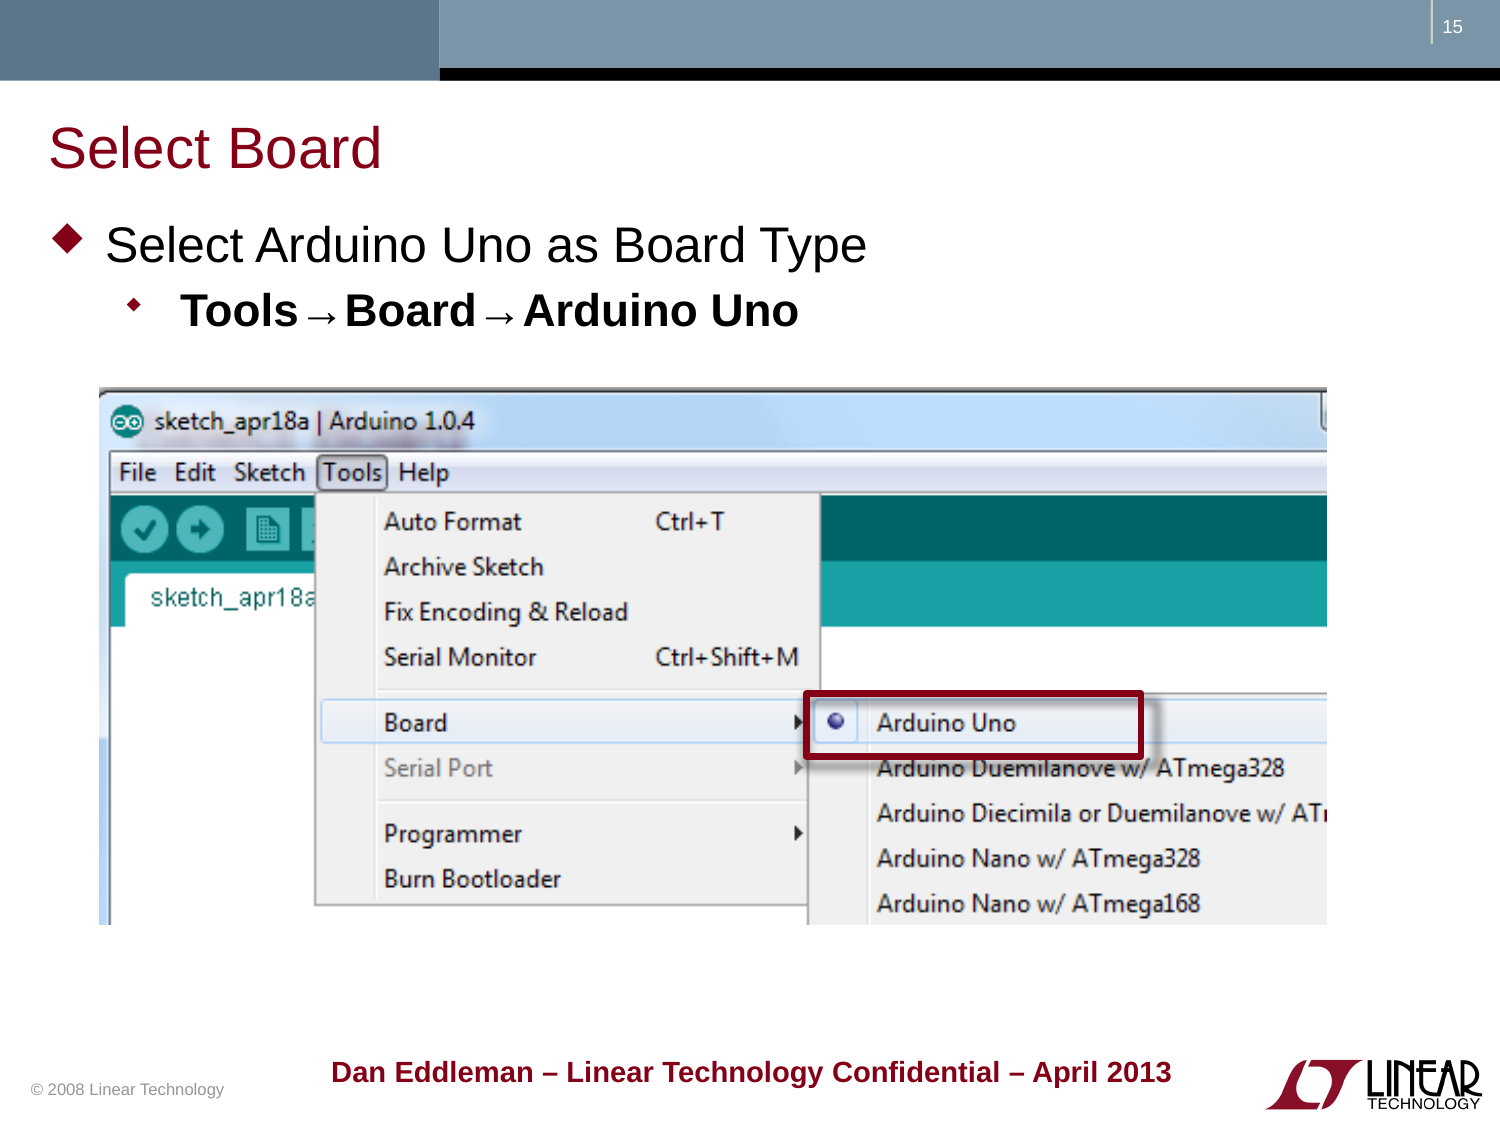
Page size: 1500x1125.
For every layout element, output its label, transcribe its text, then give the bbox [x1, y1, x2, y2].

footer Dan Eddleman – Linear Technology Confidential – April 2013 [241, 1042, 1263, 1103]
picture [99, 387, 1328, 926]
picture [1262, 1055, 1485, 1113]
title Select Board [33, 113, 1477, 189]
list Select Arduino Uno as Board Type Tools→Board→Arduino Uno [33, 208, 1477, 1028]
